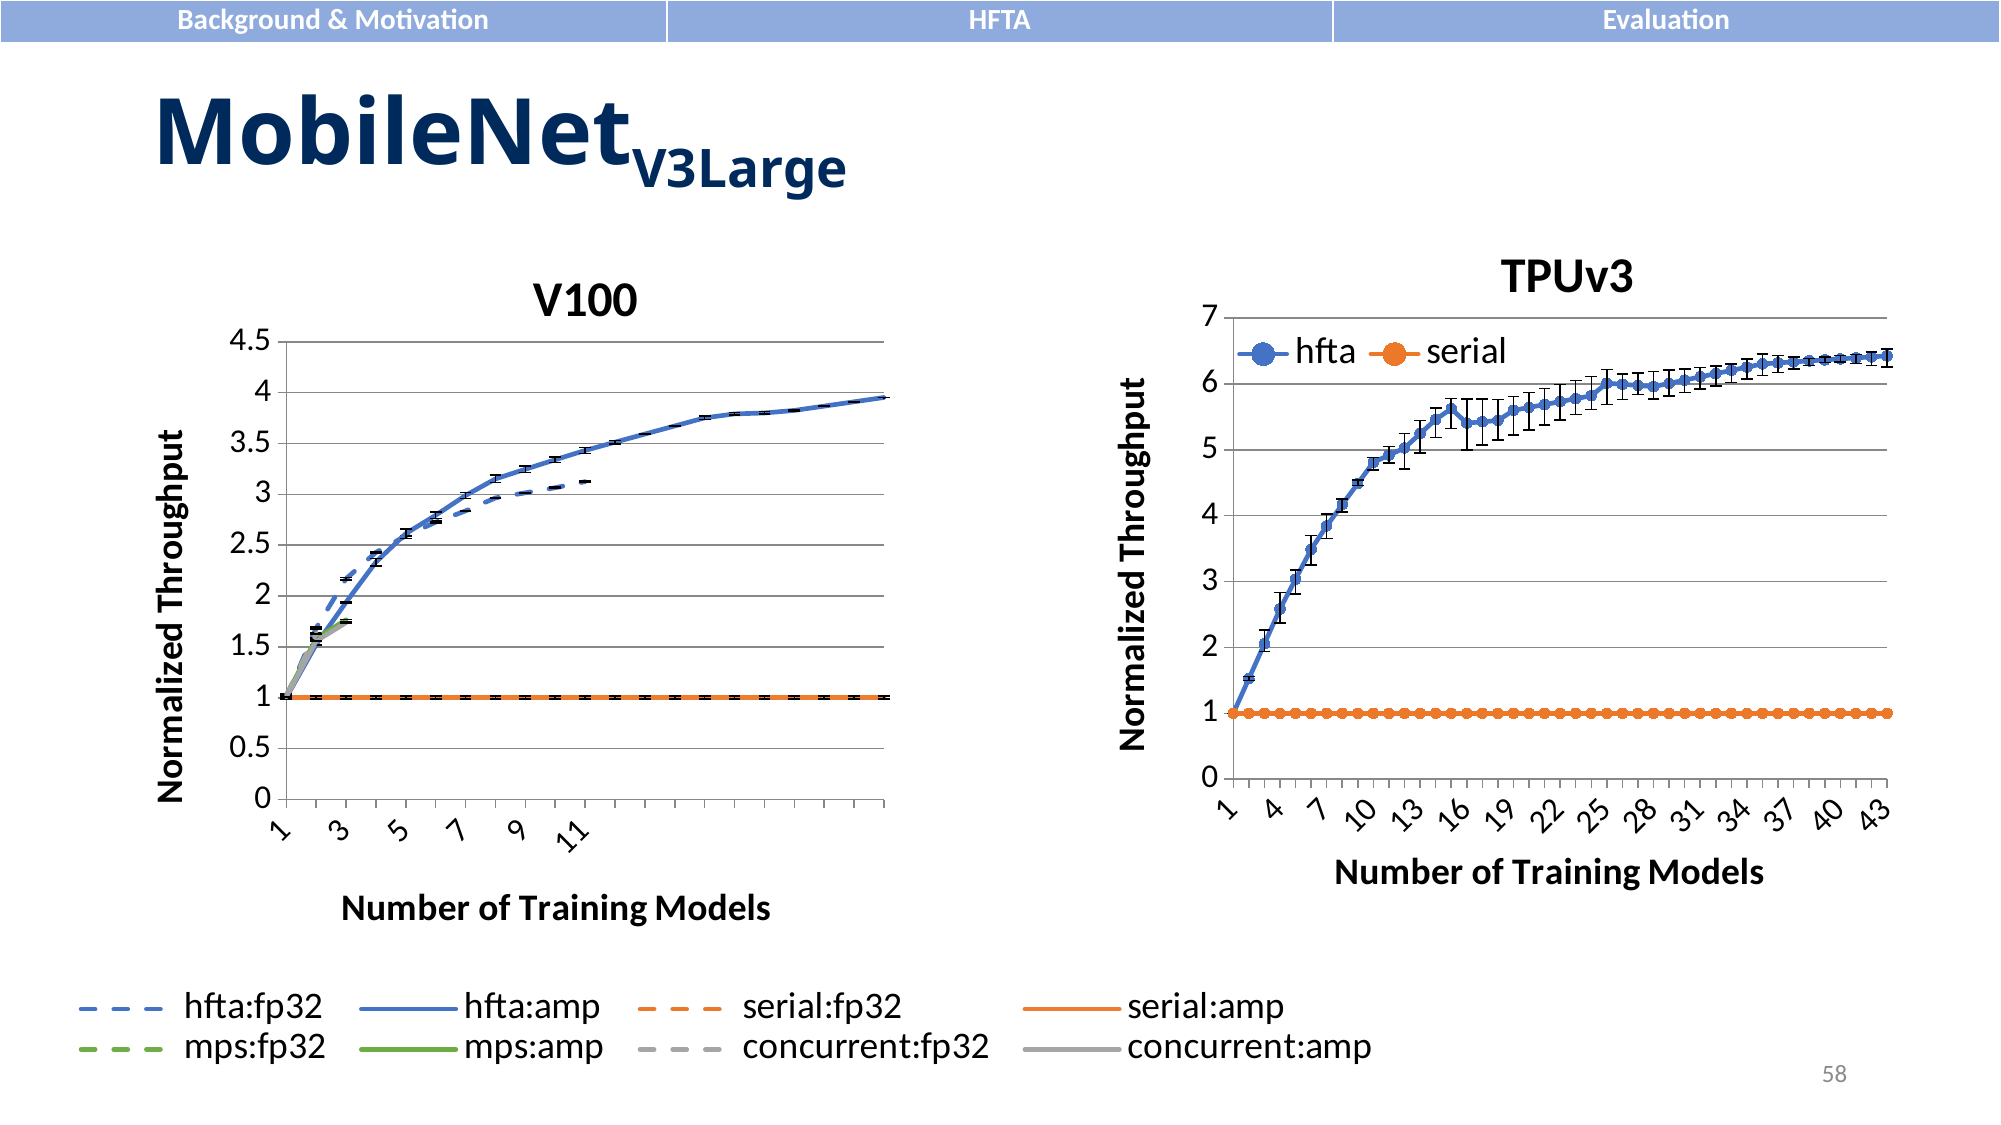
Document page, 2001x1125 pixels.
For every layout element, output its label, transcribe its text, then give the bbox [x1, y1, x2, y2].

chart [58, 146, 1917, 1081]
slide_number 58 [1412, 1042, 1863, 1103]
title MobileNetV3Large [137, 22, 1863, 239]
